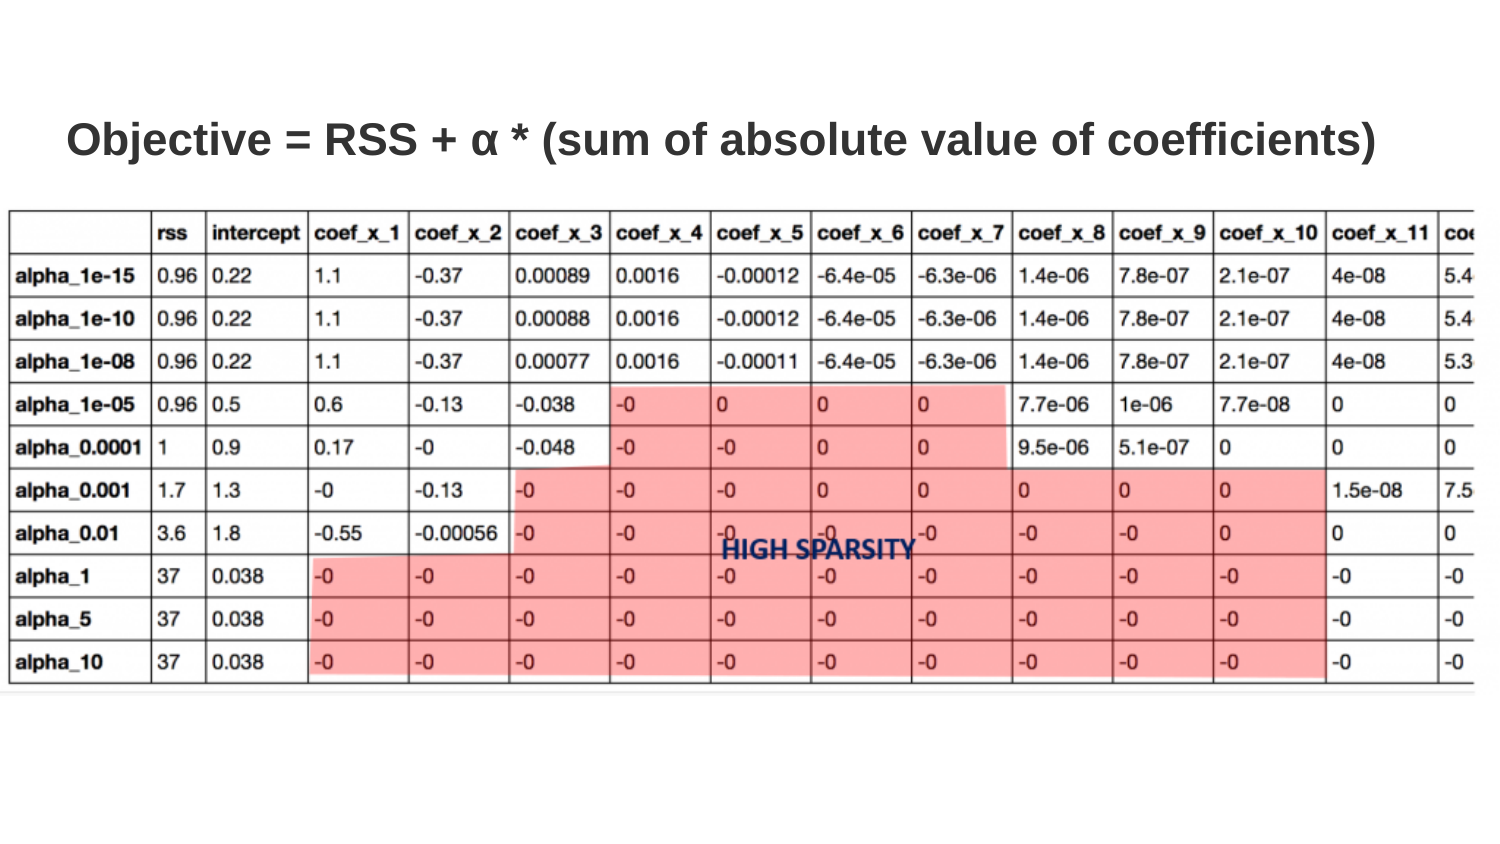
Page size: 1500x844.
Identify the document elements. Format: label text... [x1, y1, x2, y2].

title Objective = RSS + α * (sum of absolute value of coefficients) [51, 72, 1449, 167]
picture [0, 206, 1500, 696]
